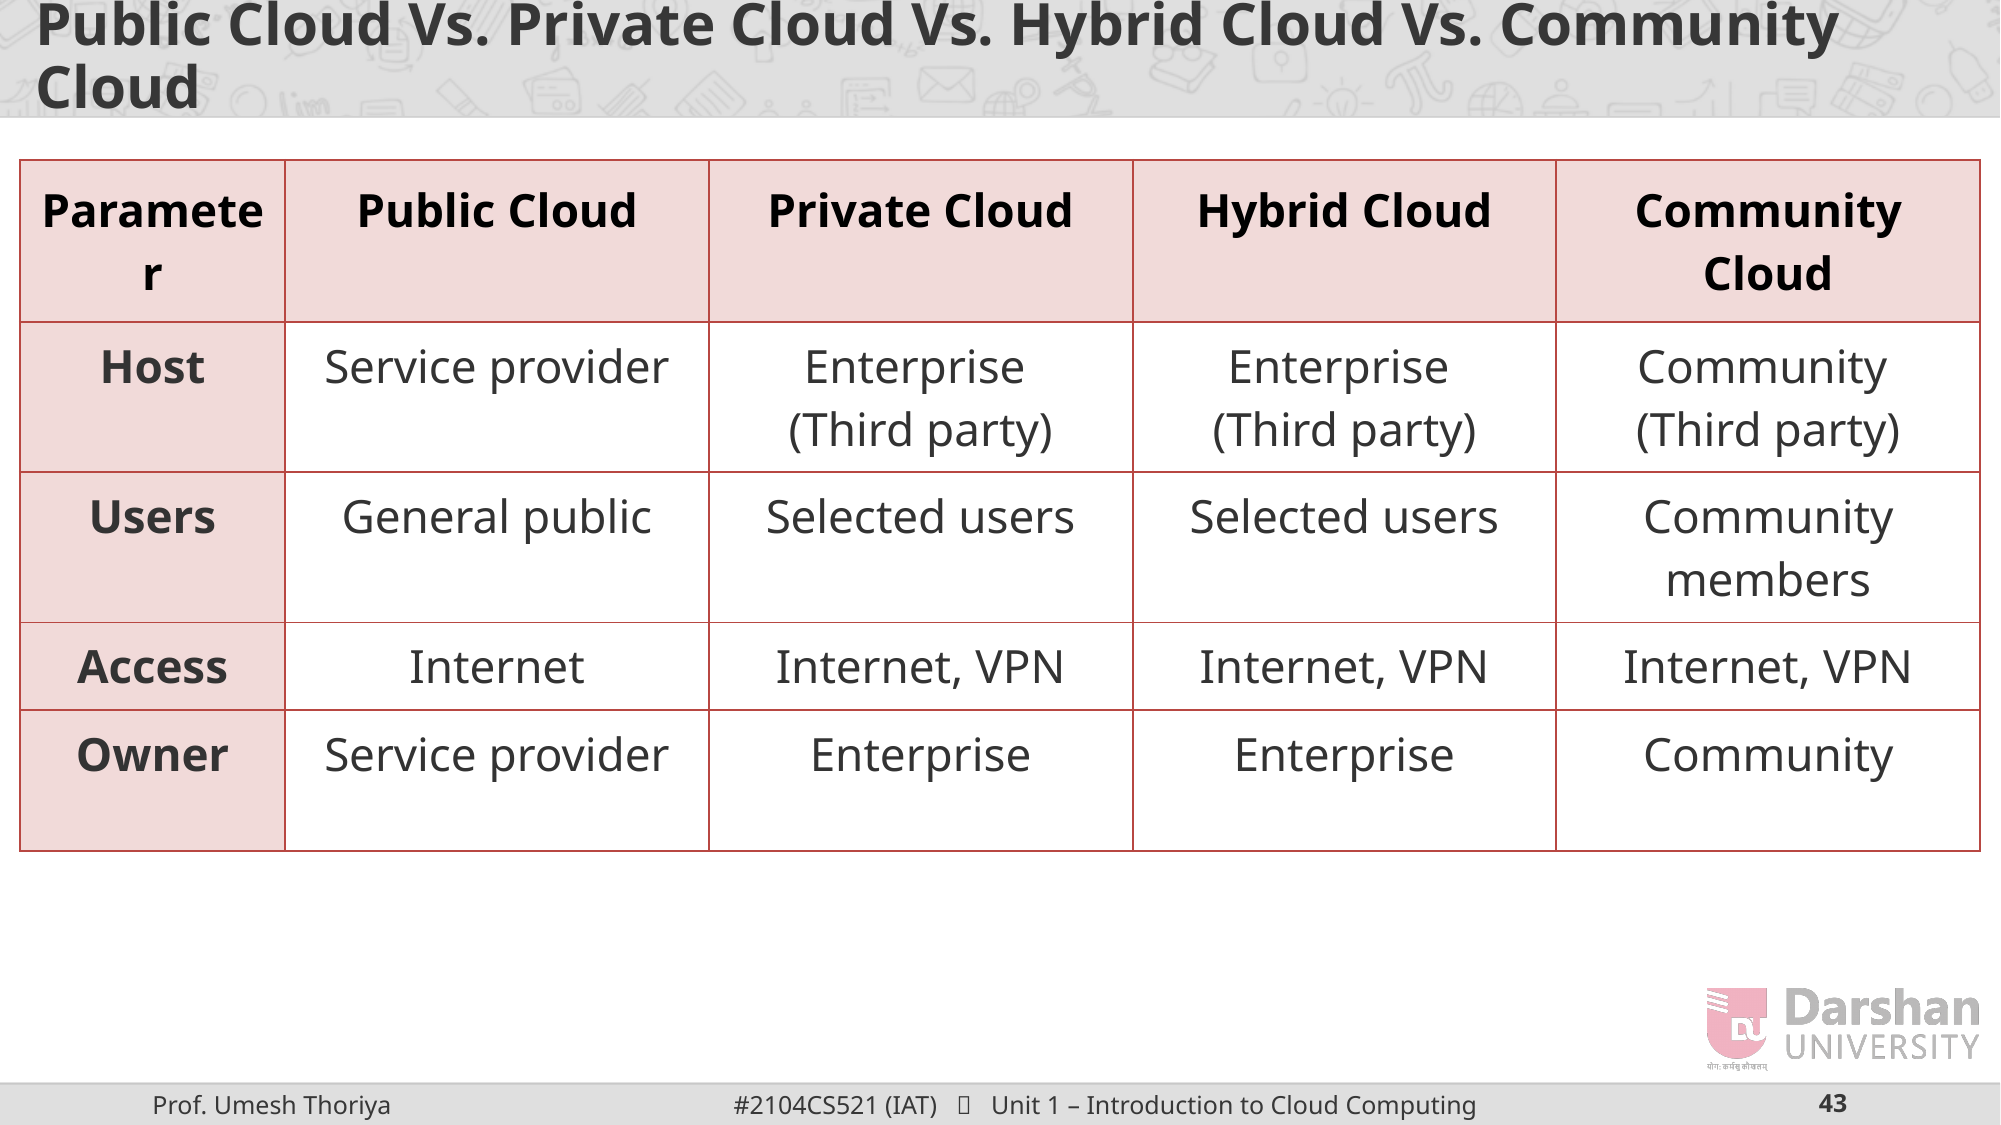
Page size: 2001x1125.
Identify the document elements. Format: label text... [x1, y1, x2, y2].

table_cell Internet, VPN [710, 623, 1132, 709]
table_header Community Cloud [1557, 161, 1979, 321]
table_header Hybrid Cloud [1134, 161, 1555, 321]
table_cell Owner [21, 711, 284, 850]
table_cell Enterprise [1134, 711, 1555, 850]
table_cell Community [1557, 711, 1979, 850]
table_cell General public [286, 473, 708, 622]
table_cell Internet, VPN [1134, 623, 1555, 709]
table_cell Internet, VPN [1557, 623, 1979, 709]
table_cell Selected users [1134, 473, 1555, 622]
title Public Cloud Vs. Private Cloud Vs. Hybrid Cloud Vs. Community Cloud [0, 0, 2000, 117]
table_cell Users [21, 473, 284, 622]
table_cell Selected users [710, 473, 1132, 622]
table_cell Internet [286, 623, 708, 709]
table_cell Enterprise [710, 711, 1132, 850]
table_cell Service provider [286, 711, 708, 850]
table_header Private Cloud [710, 161, 1132, 321]
table_cell Host [21, 323, 284, 471]
table_header Parameter [21, 161, 284, 321]
table_cell Enterprise (Third party) [710, 323, 1132, 471]
table_cell Enterprise (Third party) [1134, 323, 1555, 471]
table_cell Access [21, 623, 284, 709]
table_cell Community (Third party) [1557, 323, 1979, 471]
picture [1707, 988, 1979, 1071]
table_cell Community members [1557, 473, 1979, 622]
table_header Public Cloud [286, 161, 708, 321]
table_cell Service provider [286, 323, 708, 471]
